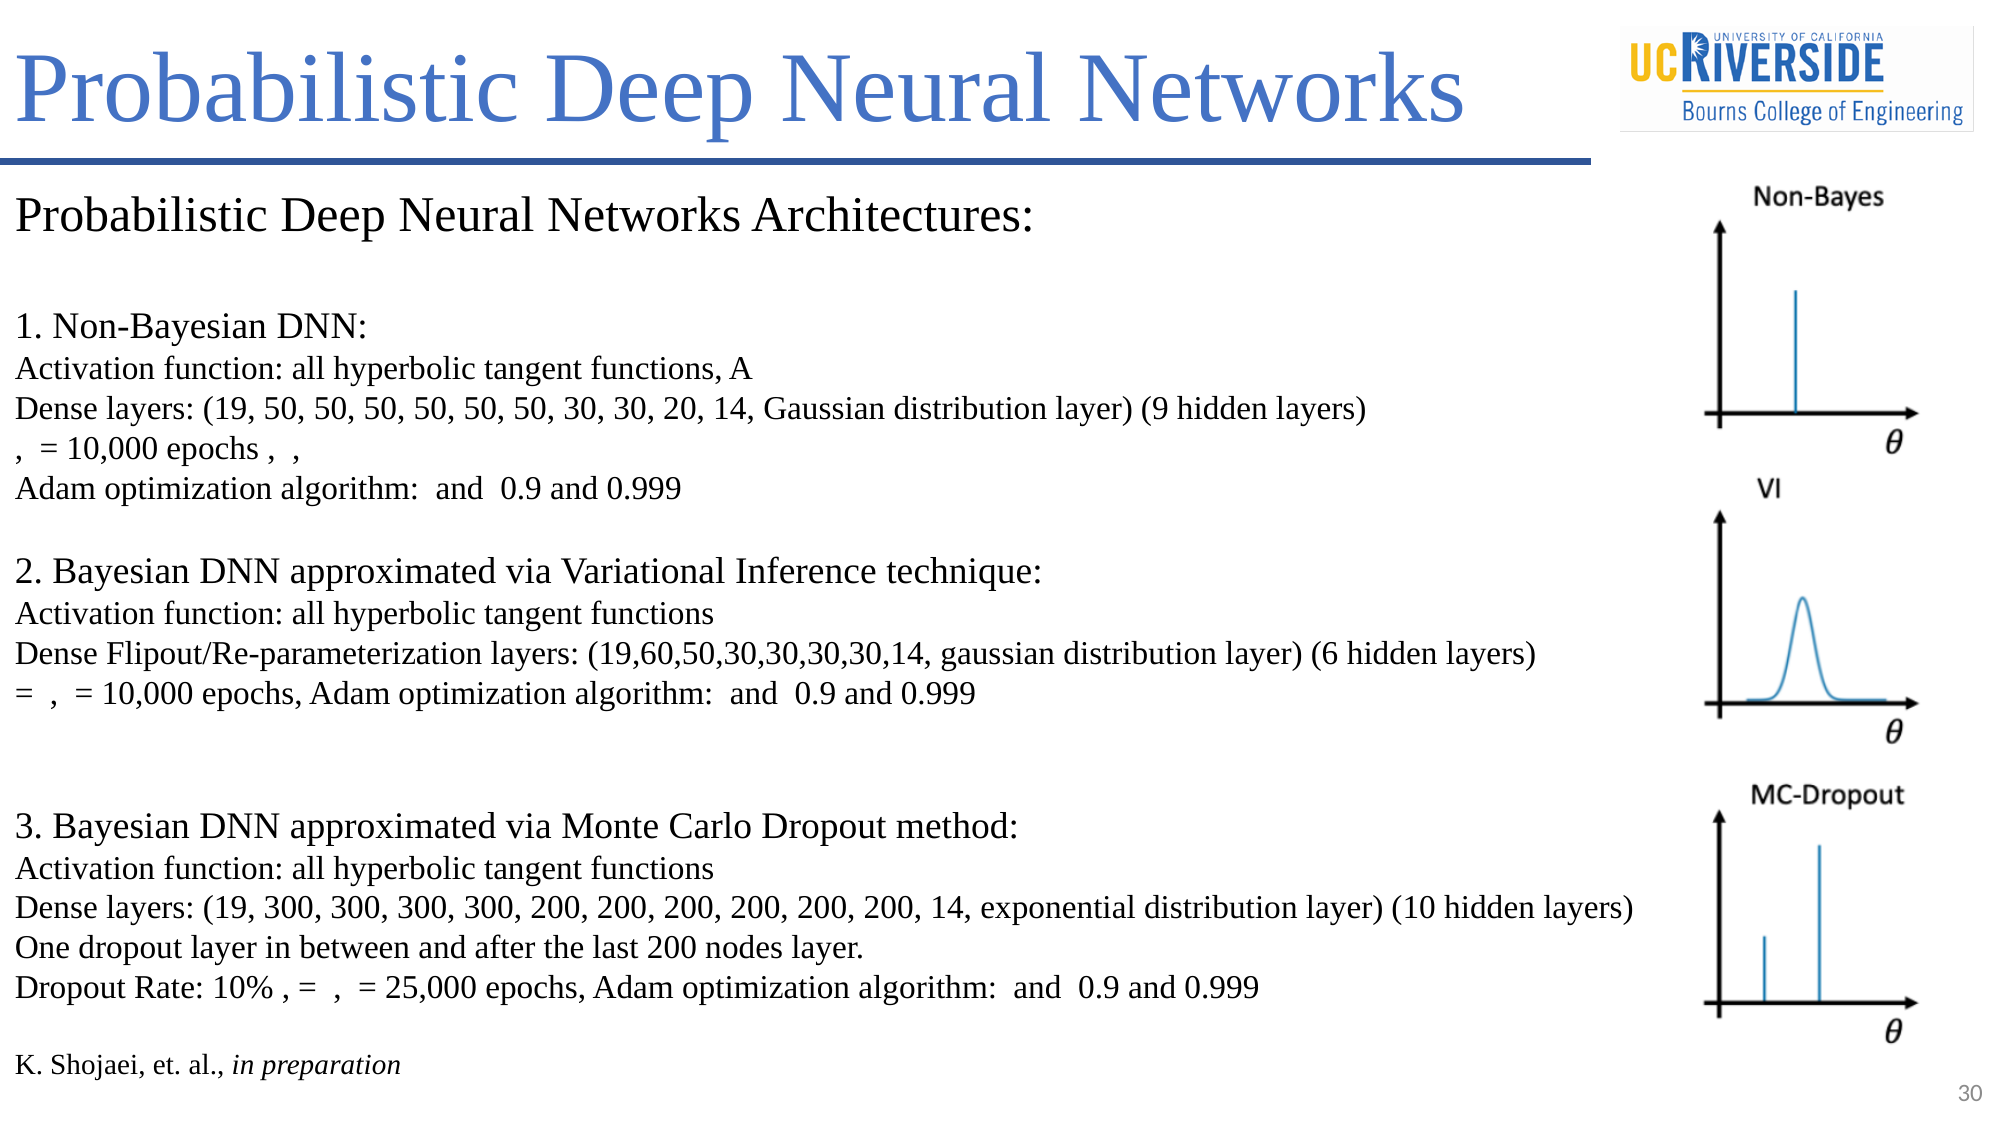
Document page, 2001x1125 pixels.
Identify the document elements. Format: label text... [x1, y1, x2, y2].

slide_number 30 [1548, 1062, 1998, 1122]
text_box Probabilistic Deep Neural Networks [0, 0, 2000, 163]
picture [1619, 25, 1974, 133]
picture [1682, 167, 1975, 1081]
